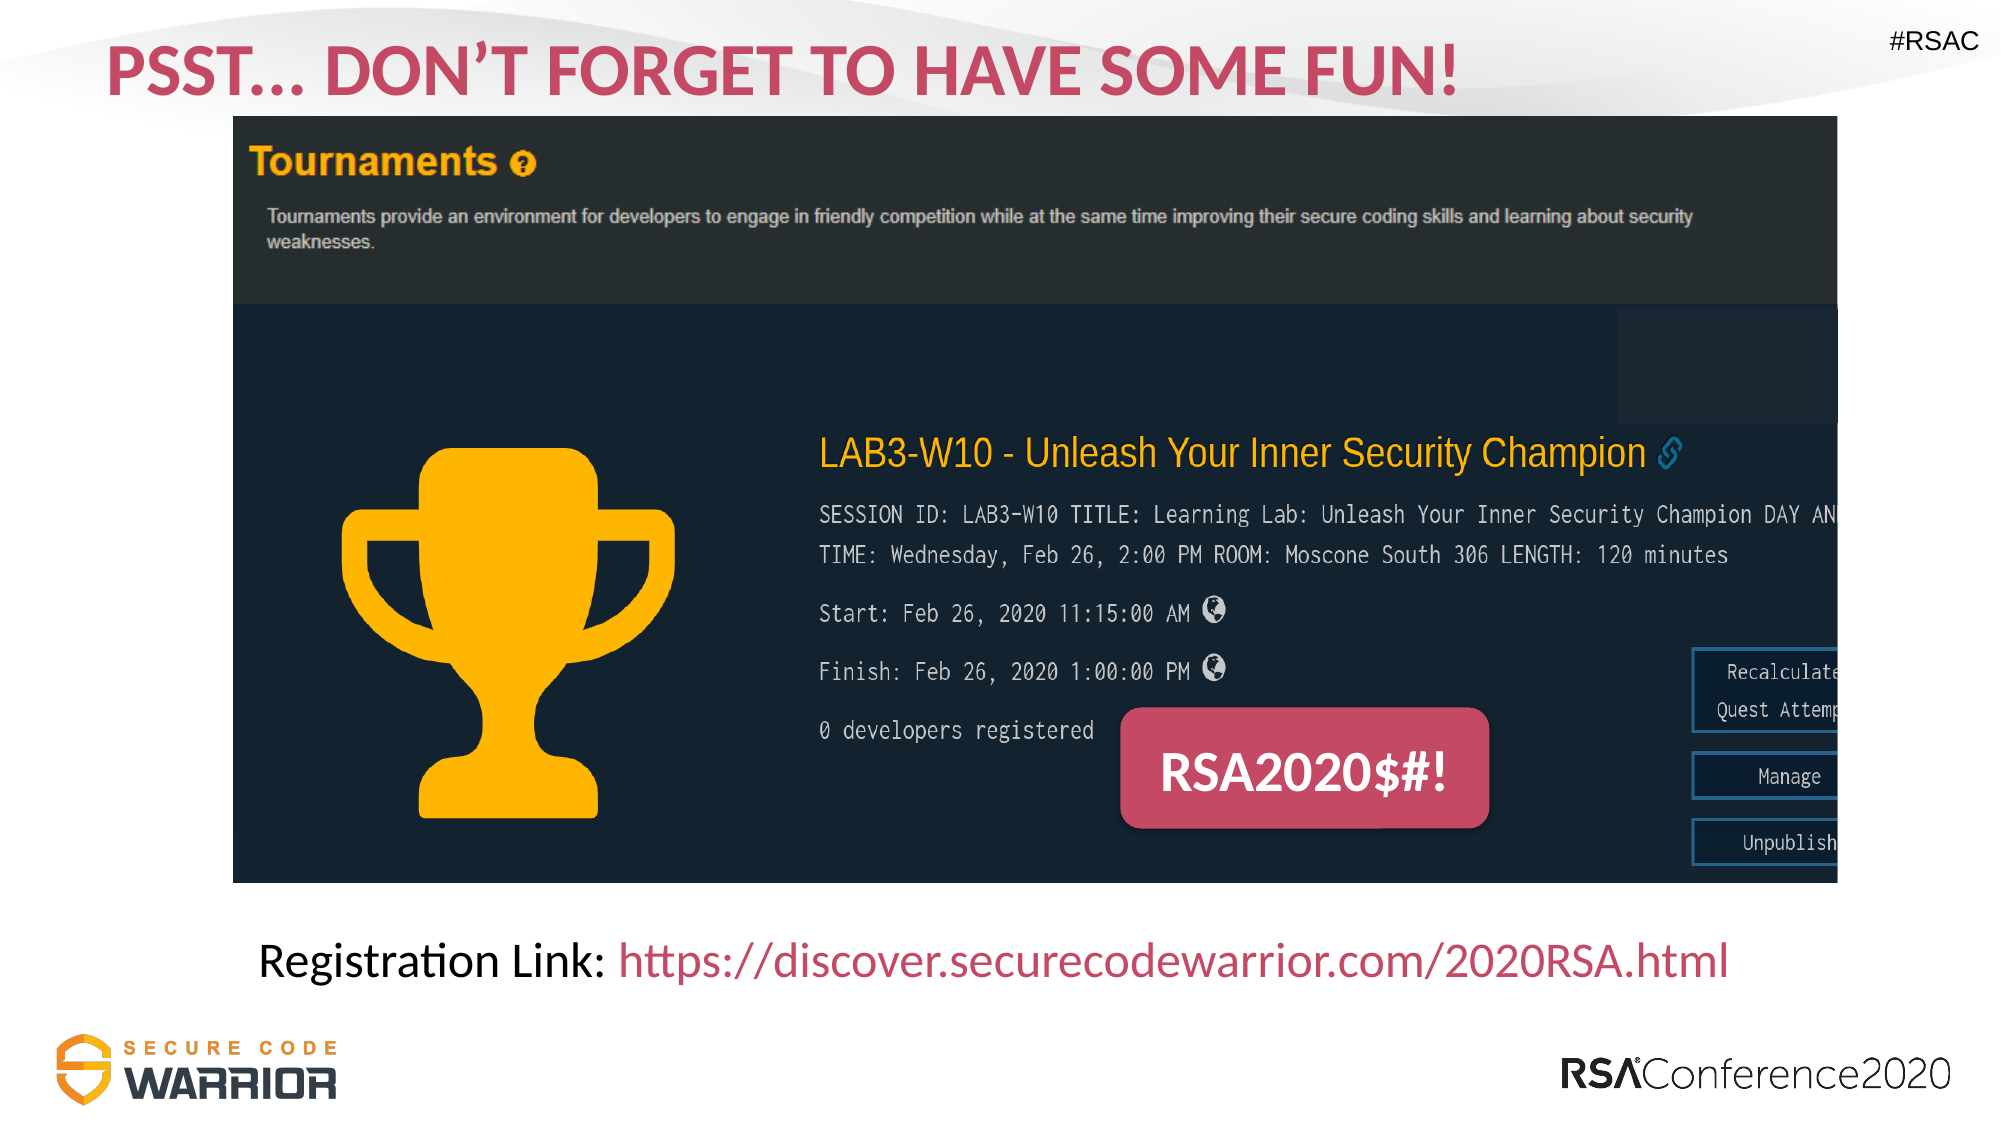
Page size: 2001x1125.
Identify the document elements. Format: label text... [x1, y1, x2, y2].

title PSST... DON’T FORGET TO HAVE SOME FUN! [106, 46, 1875, 177]
picture [0, 0, 2001, 1125]
text_box Registration Link: https://discover.securecodewarrior.com/2020RSA.html [151, 919, 1837, 1064]
